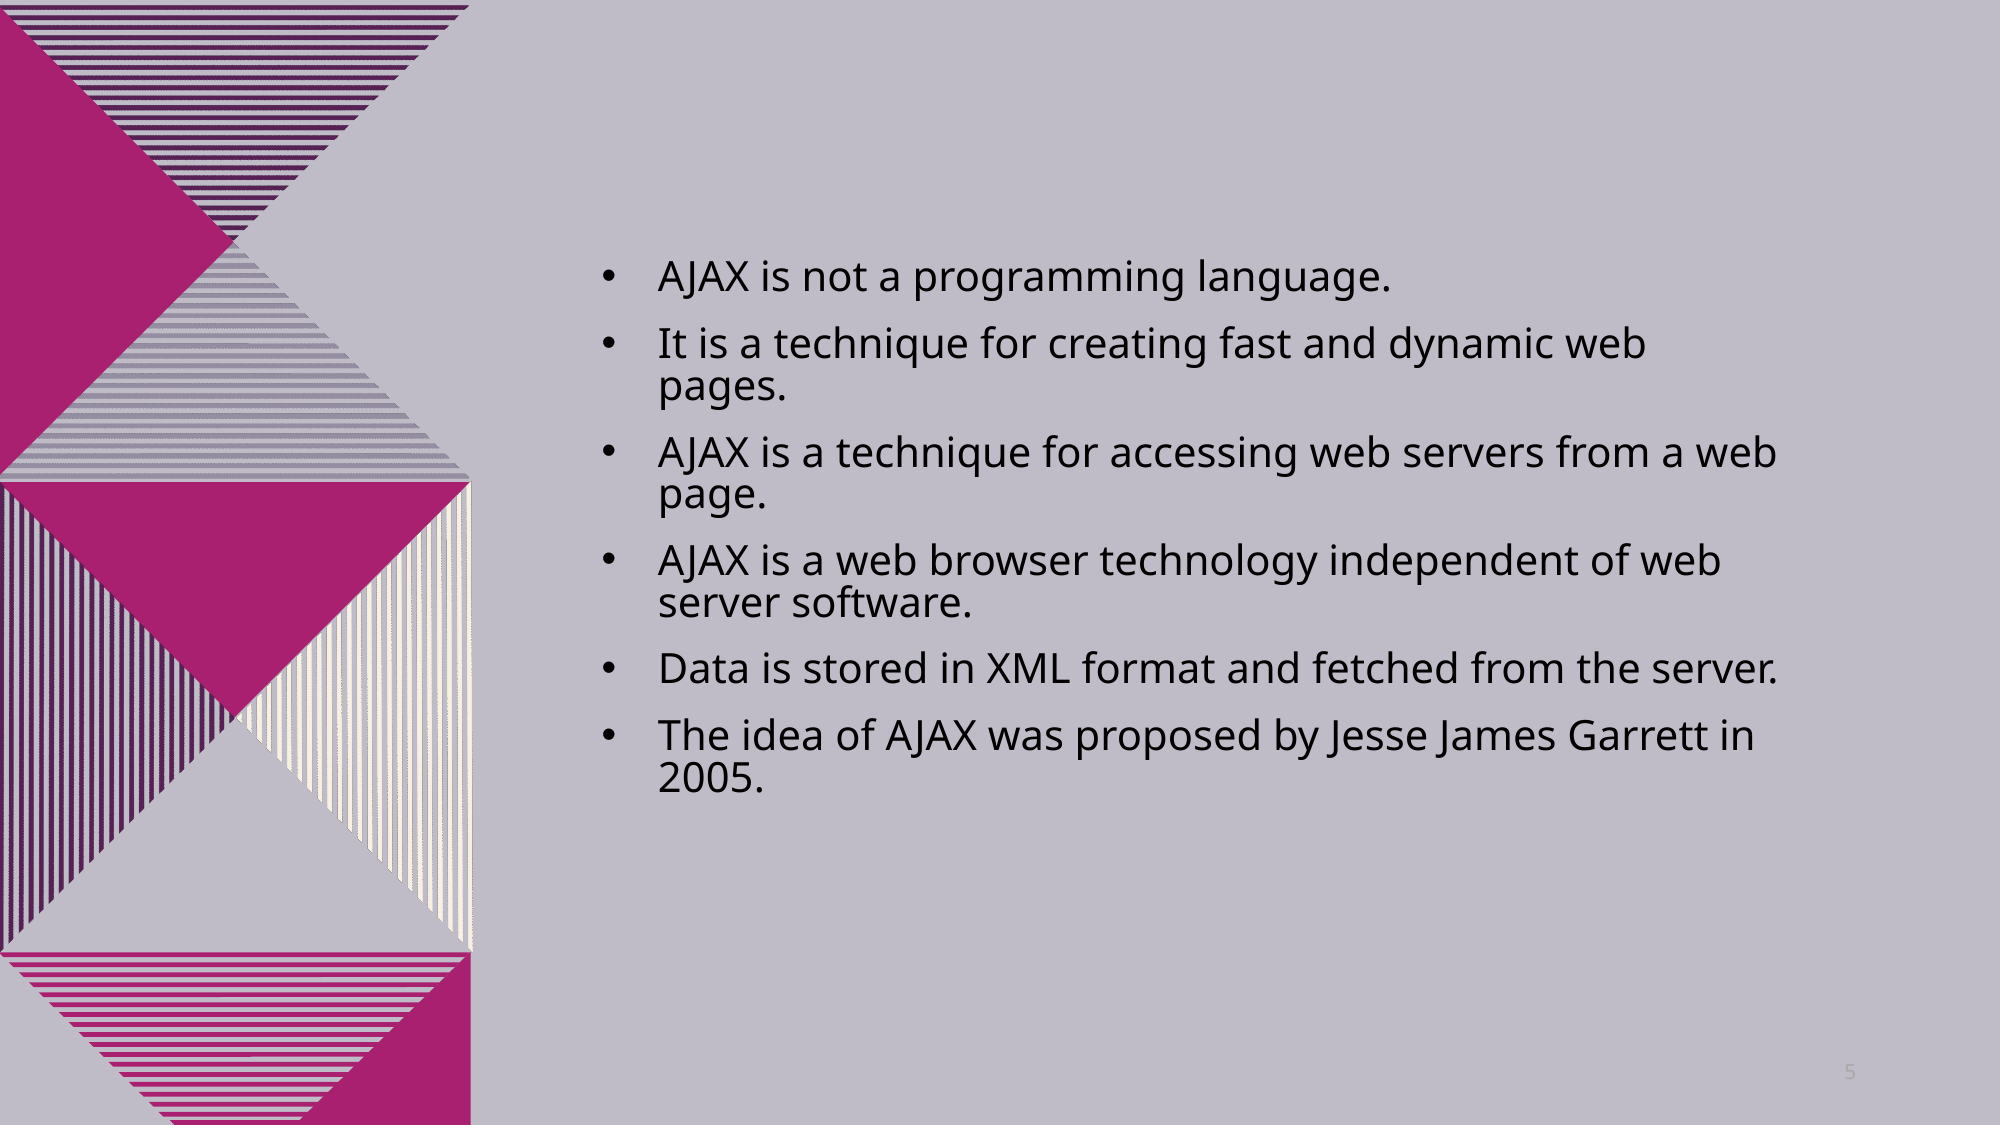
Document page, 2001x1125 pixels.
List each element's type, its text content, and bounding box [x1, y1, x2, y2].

picture [0, 483, 234, 951]
slide_number 5 [1796, 1042, 1872, 1103]
list AJAX is not a programming language. It is a technique for creating fast and dynamic web pages. AJAX is a technique for accessing web servers from a web page. AJAX is a web browser technology independent of web server software. Data is stored in XML format and fetched from the server. The idea of AJAX was proposed by Jesse James Garrett in 2005. [586, 251, 1797, 981]
picture [0, 0, 468, 241]
picture [0, 242, 469, 482]
picture [236, 481, 586, 952]
